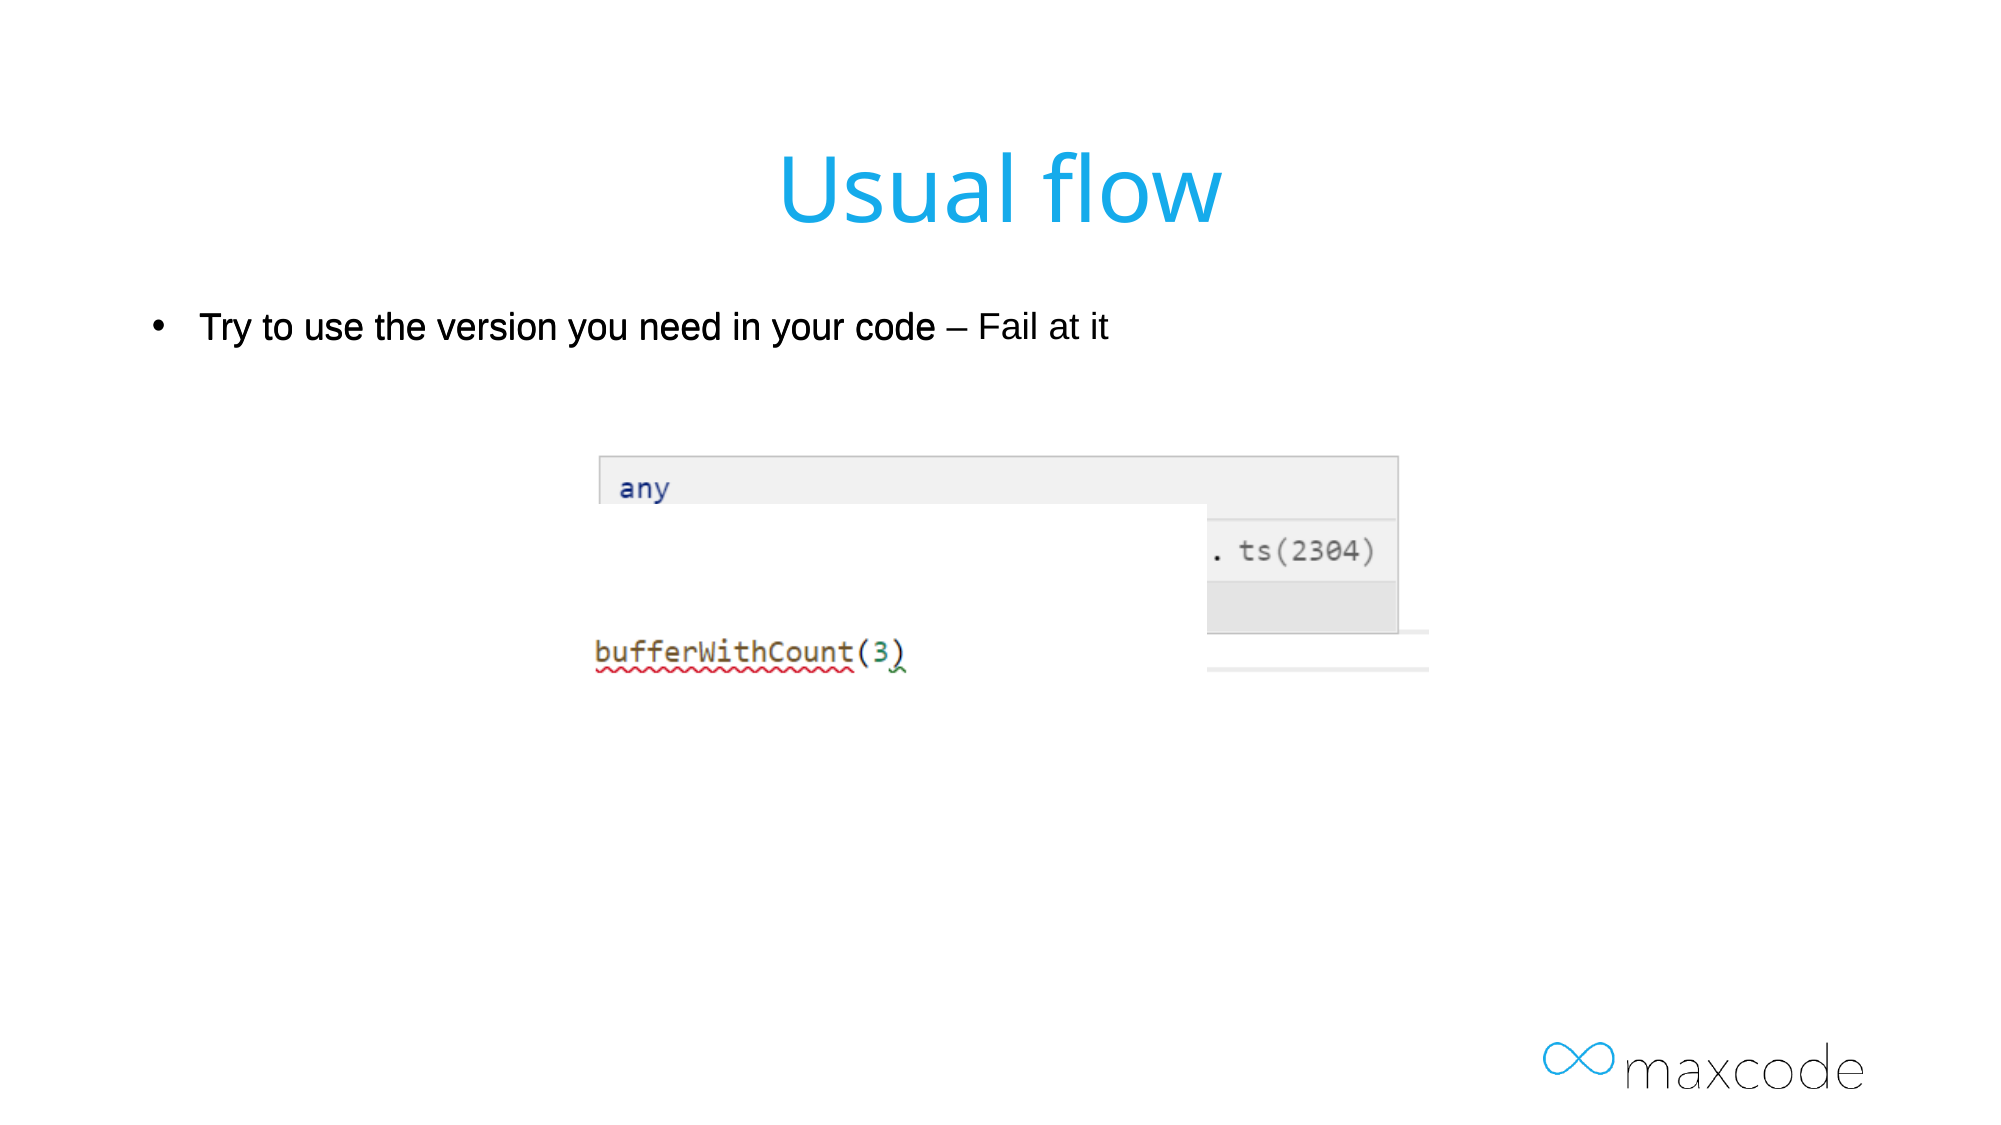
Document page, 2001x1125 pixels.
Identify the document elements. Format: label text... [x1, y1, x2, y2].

text_box Try to use the version you need in your code – Fail at it [137, 294, 1536, 355]
picture [557, 434, 1429, 789]
title Usual flow [137, 108, 1863, 278]
picture [1543, 1042, 1863, 1089]
